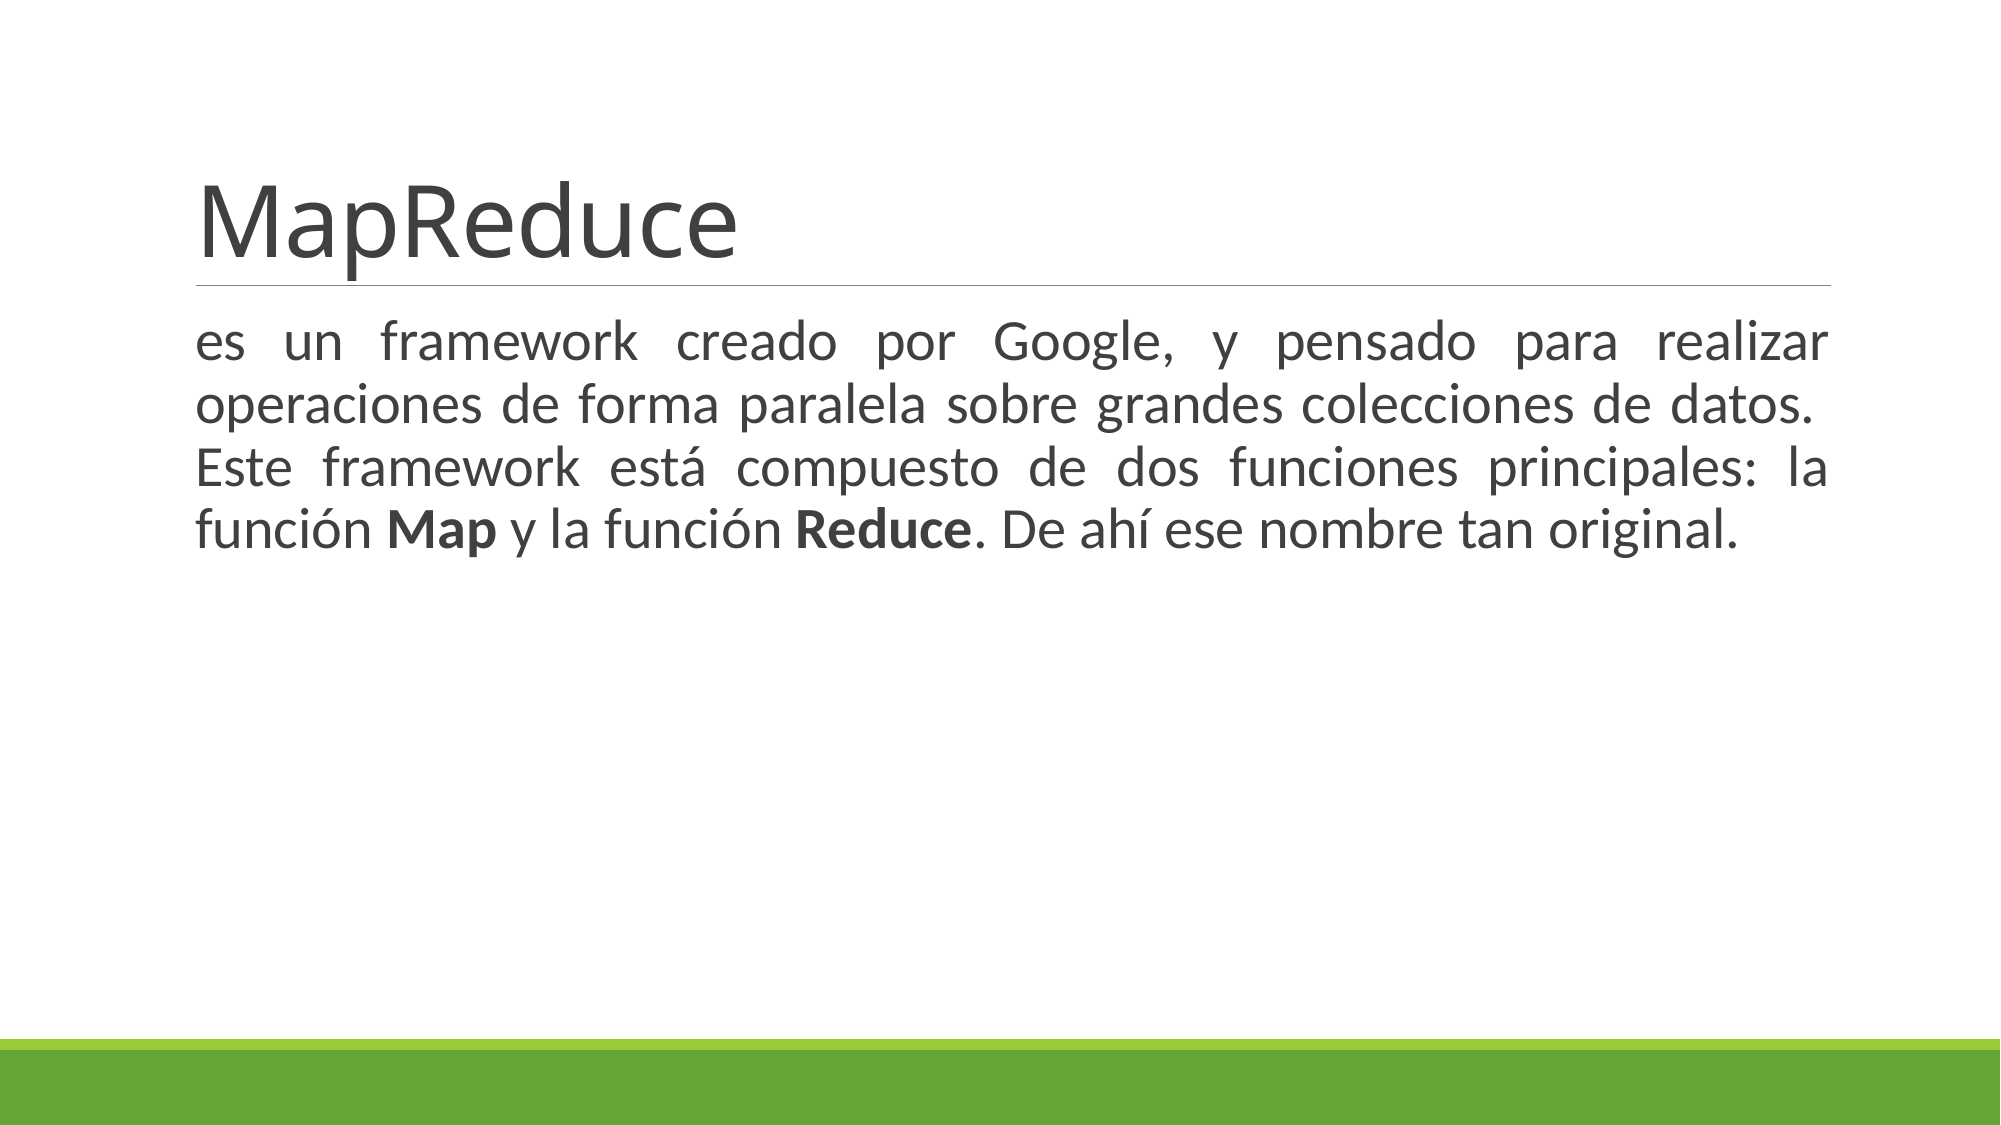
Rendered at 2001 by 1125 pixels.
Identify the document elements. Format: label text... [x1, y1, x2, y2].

title MapReduce [180, 47, 1830, 285]
list es un framework creado por Google, y pensado para realizar operaciones de forma paralela sobre grandes colecciones de datos. Este framework está compuesto de dos funciones principales: la función Map y la función Reduce. De ahí ese nombre tan original. [180, 302, 1830, 963]
